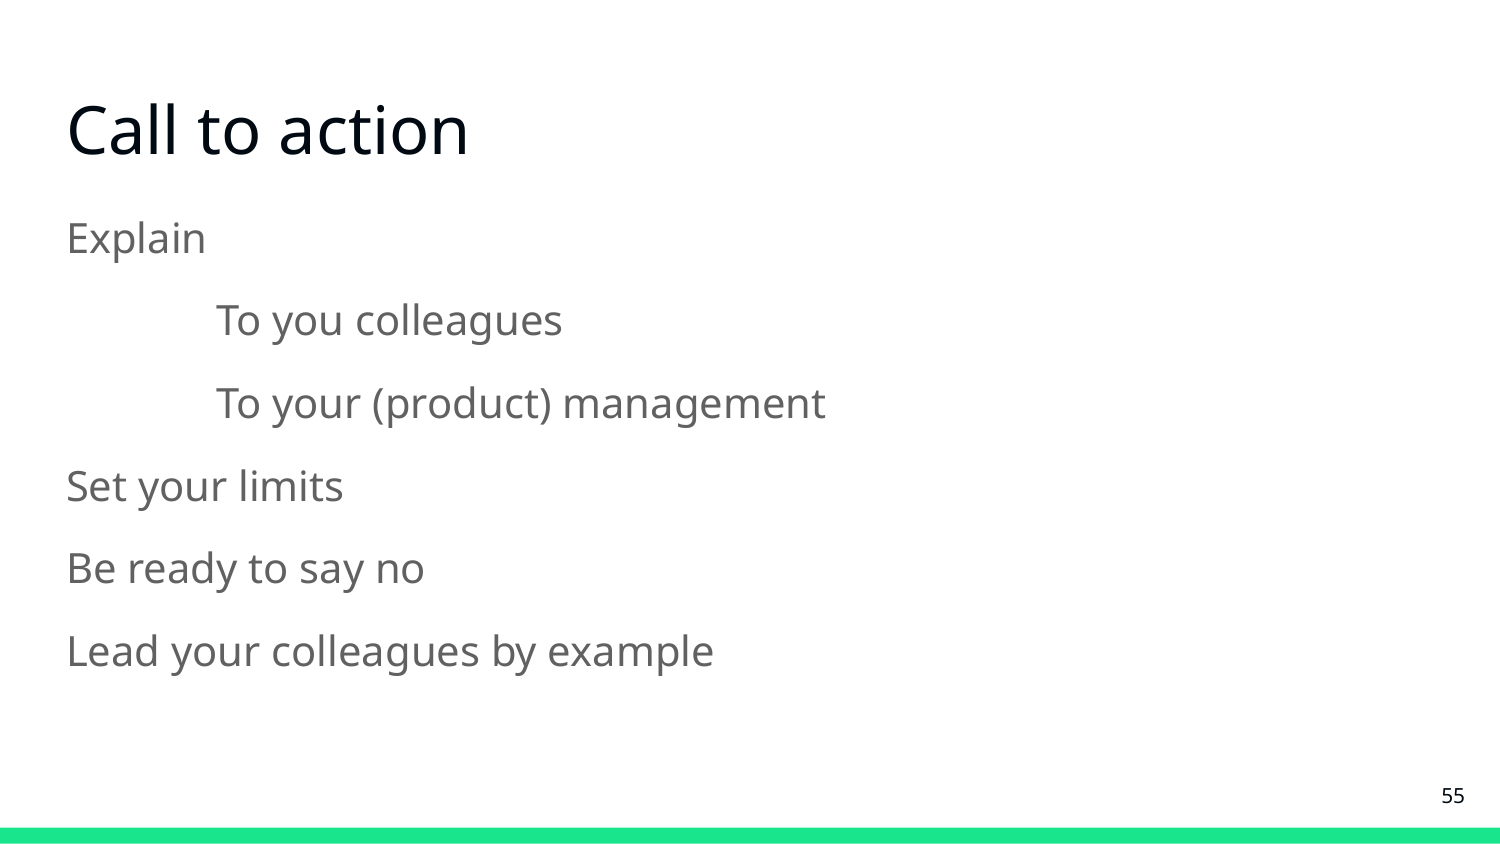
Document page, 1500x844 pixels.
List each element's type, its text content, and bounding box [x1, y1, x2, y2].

title Call to action [51, 72, 1449, 167]
list Explain To you colleagues To your (product) management Set your limits Be ready to say no Lead your colleagues by example [51, 189, 1449, 750]
slide_number ‹#› [1389, 764, 1480, 830]
